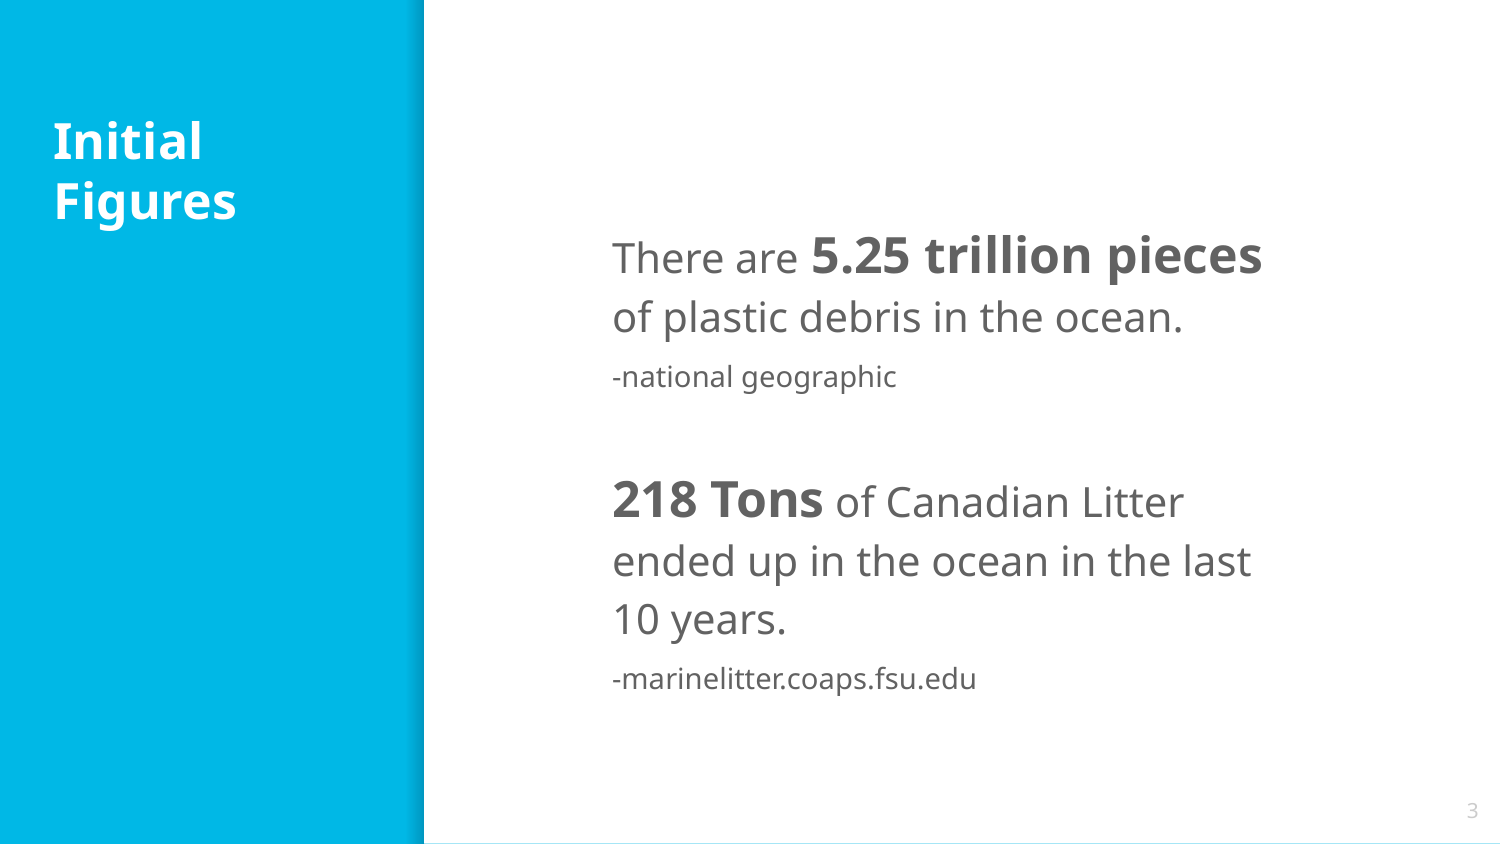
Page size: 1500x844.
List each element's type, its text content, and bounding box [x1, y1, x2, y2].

slide_number ‹#› [1403, 779, 1494, 844]
title Initial Figures [38, 94, 375, 748]
list There are 5.25 trillion pieces of plastic debris in the ocean. -national geographic 218 Tons of Canadian Litter ended up in the ocean in the last 10 years. -marinelitter.coaps.fsu.edu [597, 199, 1317, 645]
